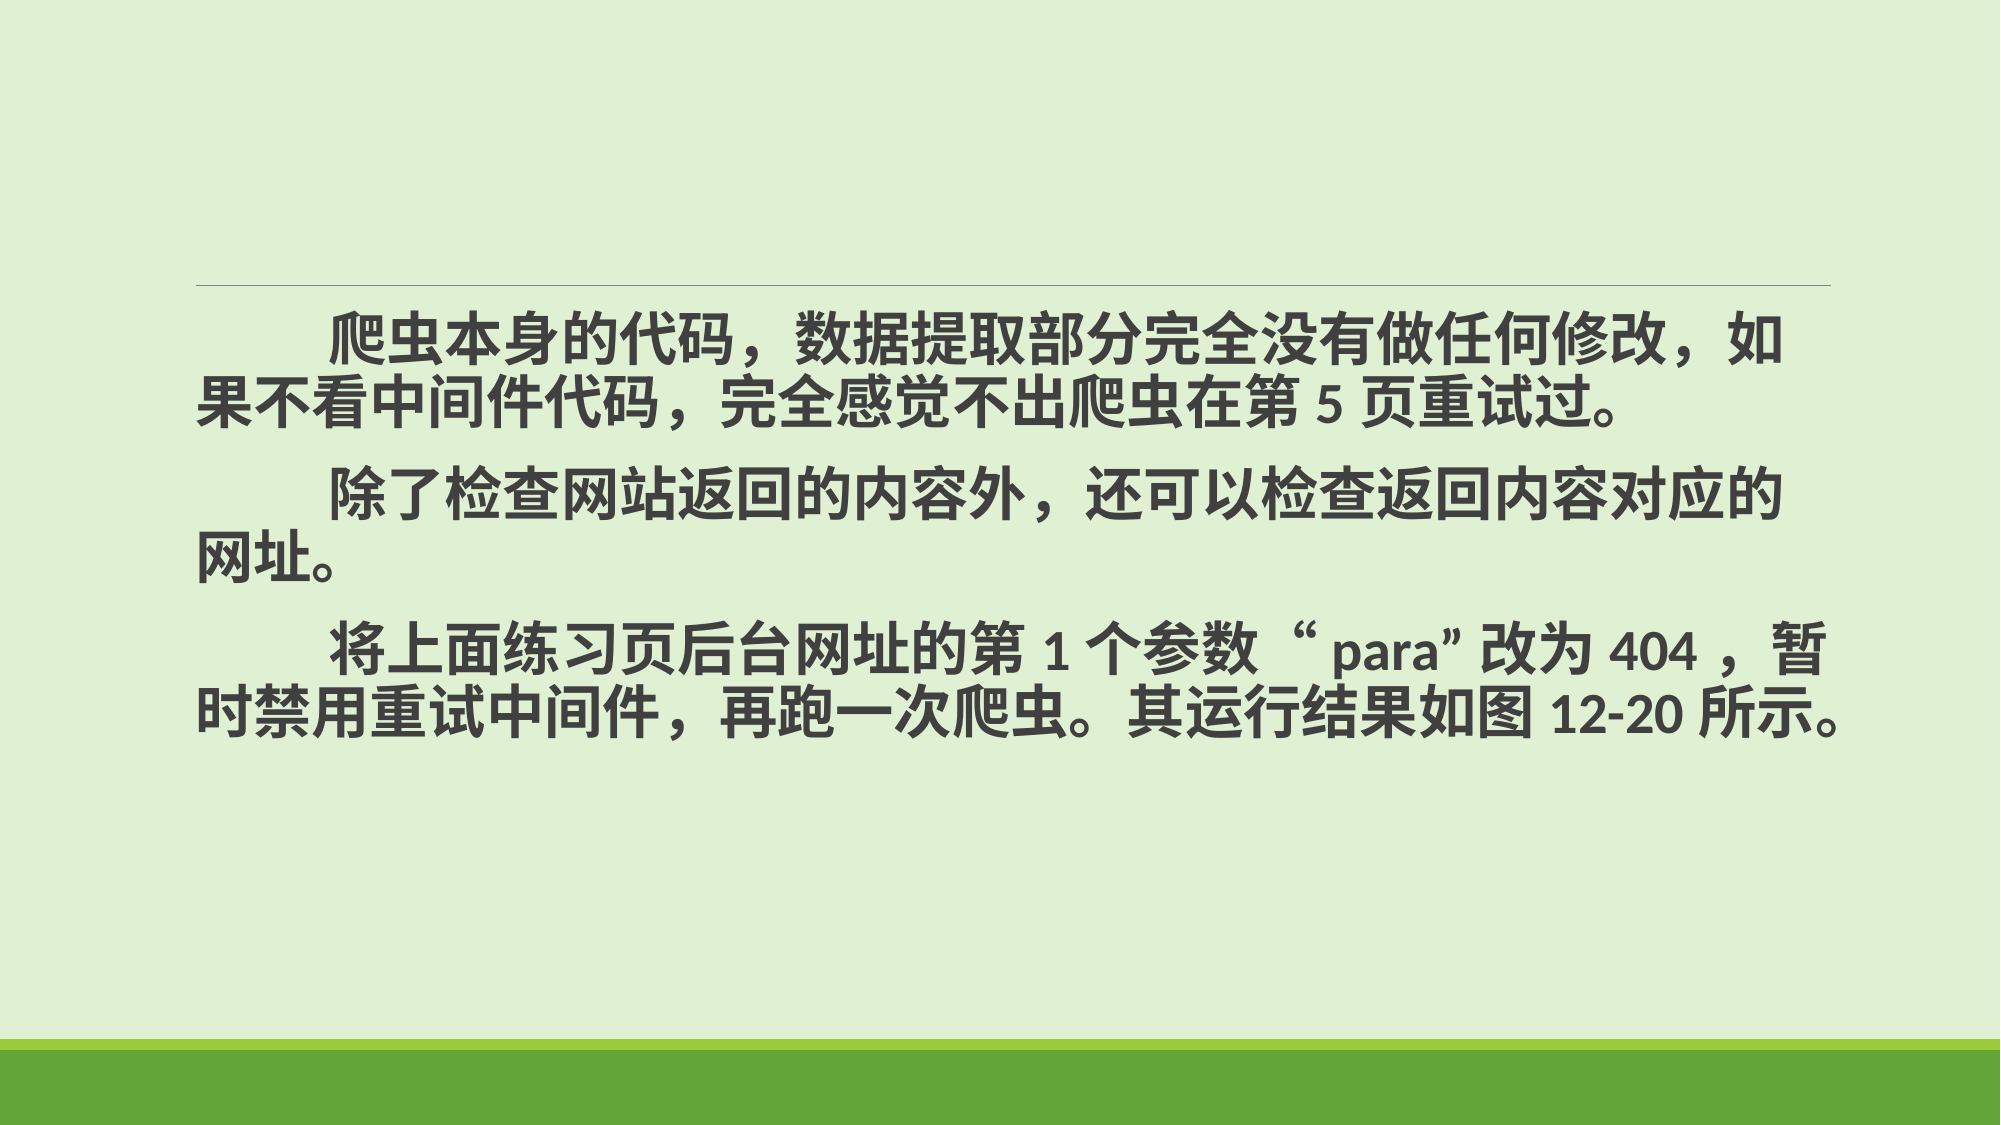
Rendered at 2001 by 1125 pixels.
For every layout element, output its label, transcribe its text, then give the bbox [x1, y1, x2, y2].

list 爬虫本身的代码，数据提取部分完全没有做任何修改，如果不看中间件代码，完全感觉不出爬虫在第5页重试过。 除了检查网站返回的内容外，还可以检查返回内容对应的网址。 将上面练习页后台网址的第1个参数“para”改为404，暂时禁用重试中间件，再跑一次爬虫。其运行结果如图12-20所示。 [180, 302, 1830, 963]
